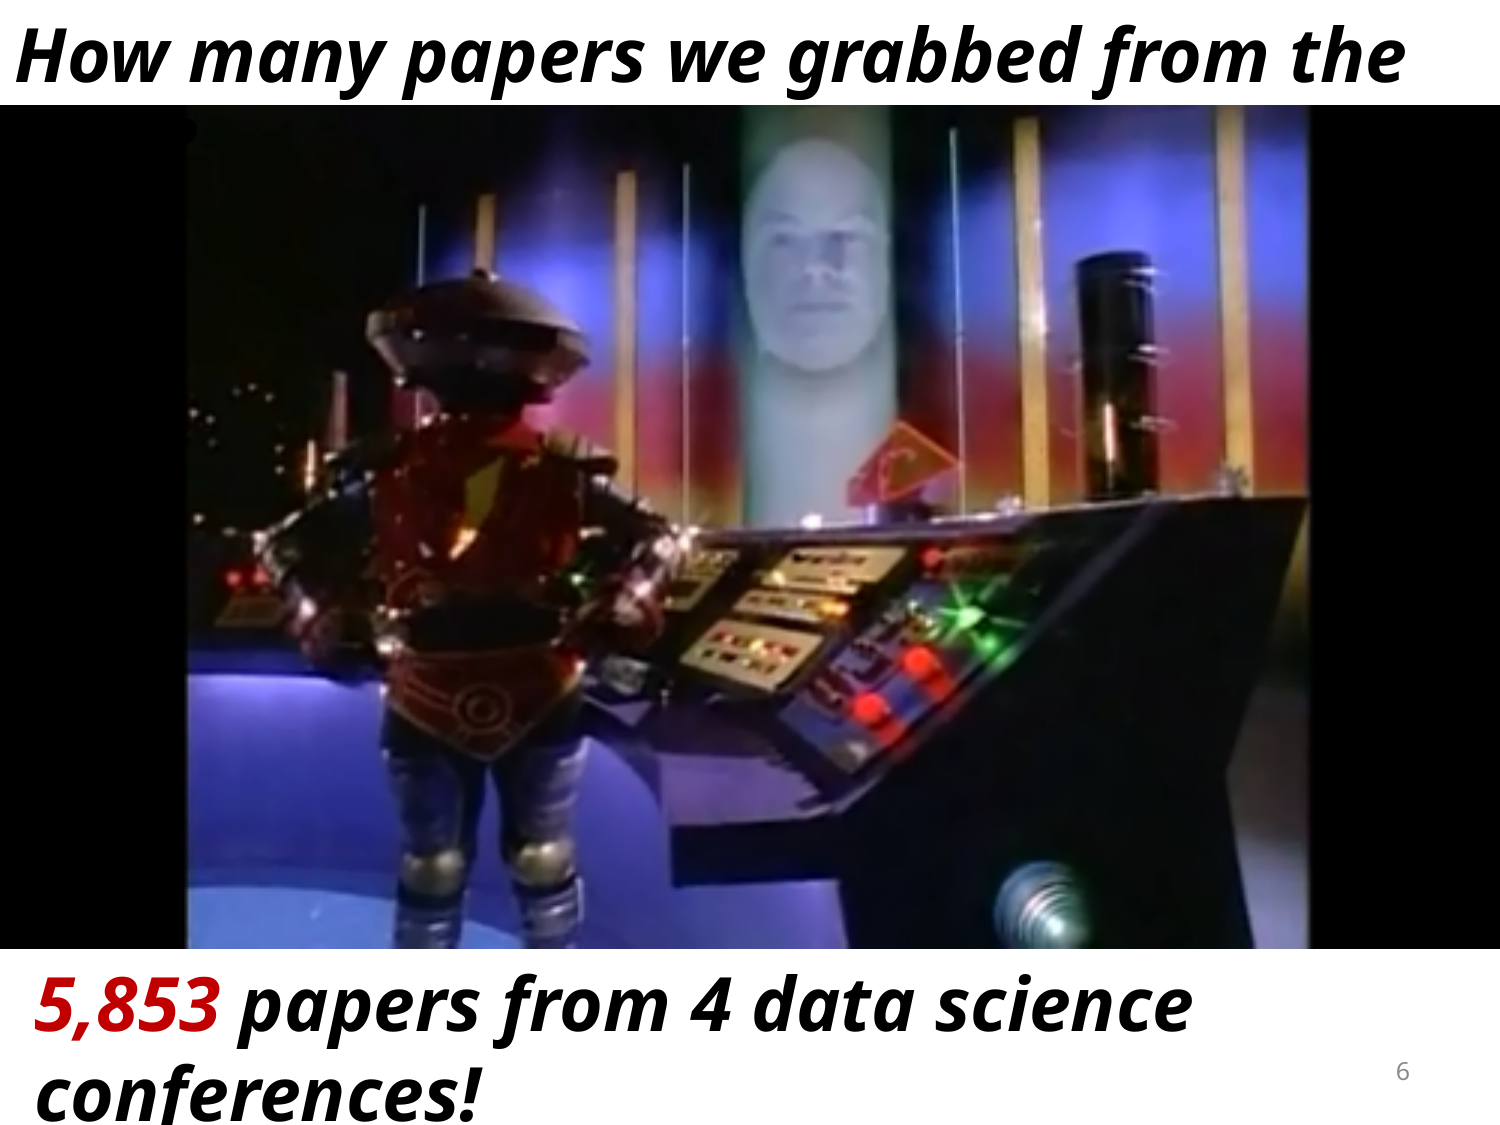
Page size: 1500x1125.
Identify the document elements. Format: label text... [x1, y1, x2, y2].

picture [0, 105, 1500, 950]
text_box How many papers we grabbed from the web? [0, 0, 1481, 104]
text_box 5,853 papers from 4 data science conferences! [19, 958, 1500, 1125]
